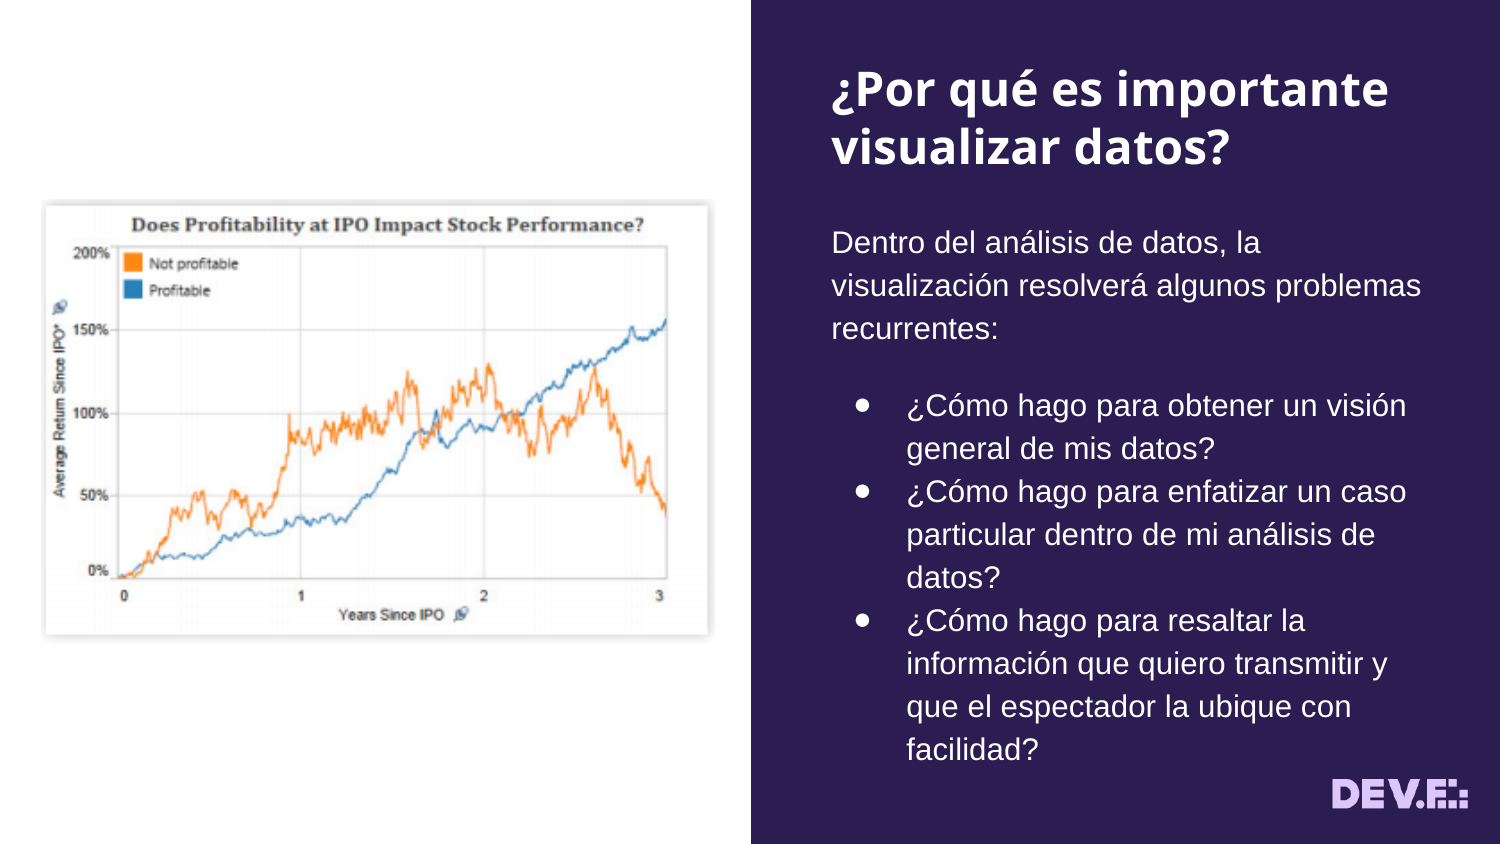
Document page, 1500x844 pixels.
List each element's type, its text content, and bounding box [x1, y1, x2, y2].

list Dentro del análisis de datos, la visualización resolverá algunos problemas recurrentes: ¿Cómo hago para obtener un visión general de mis datos? ¿Cómo hago para enfatizar un caso particular dentro de mi análisis de datos? ¿Cómo hago para resaltar la información que quiero transmitir y que el espectador la ubique con facilidad? [816, 201, 1449, 724]
picture [0, 0, 1500, 844]
title ¿Por qué es importante visualizar datos? [816, 64, 1449, 189]
